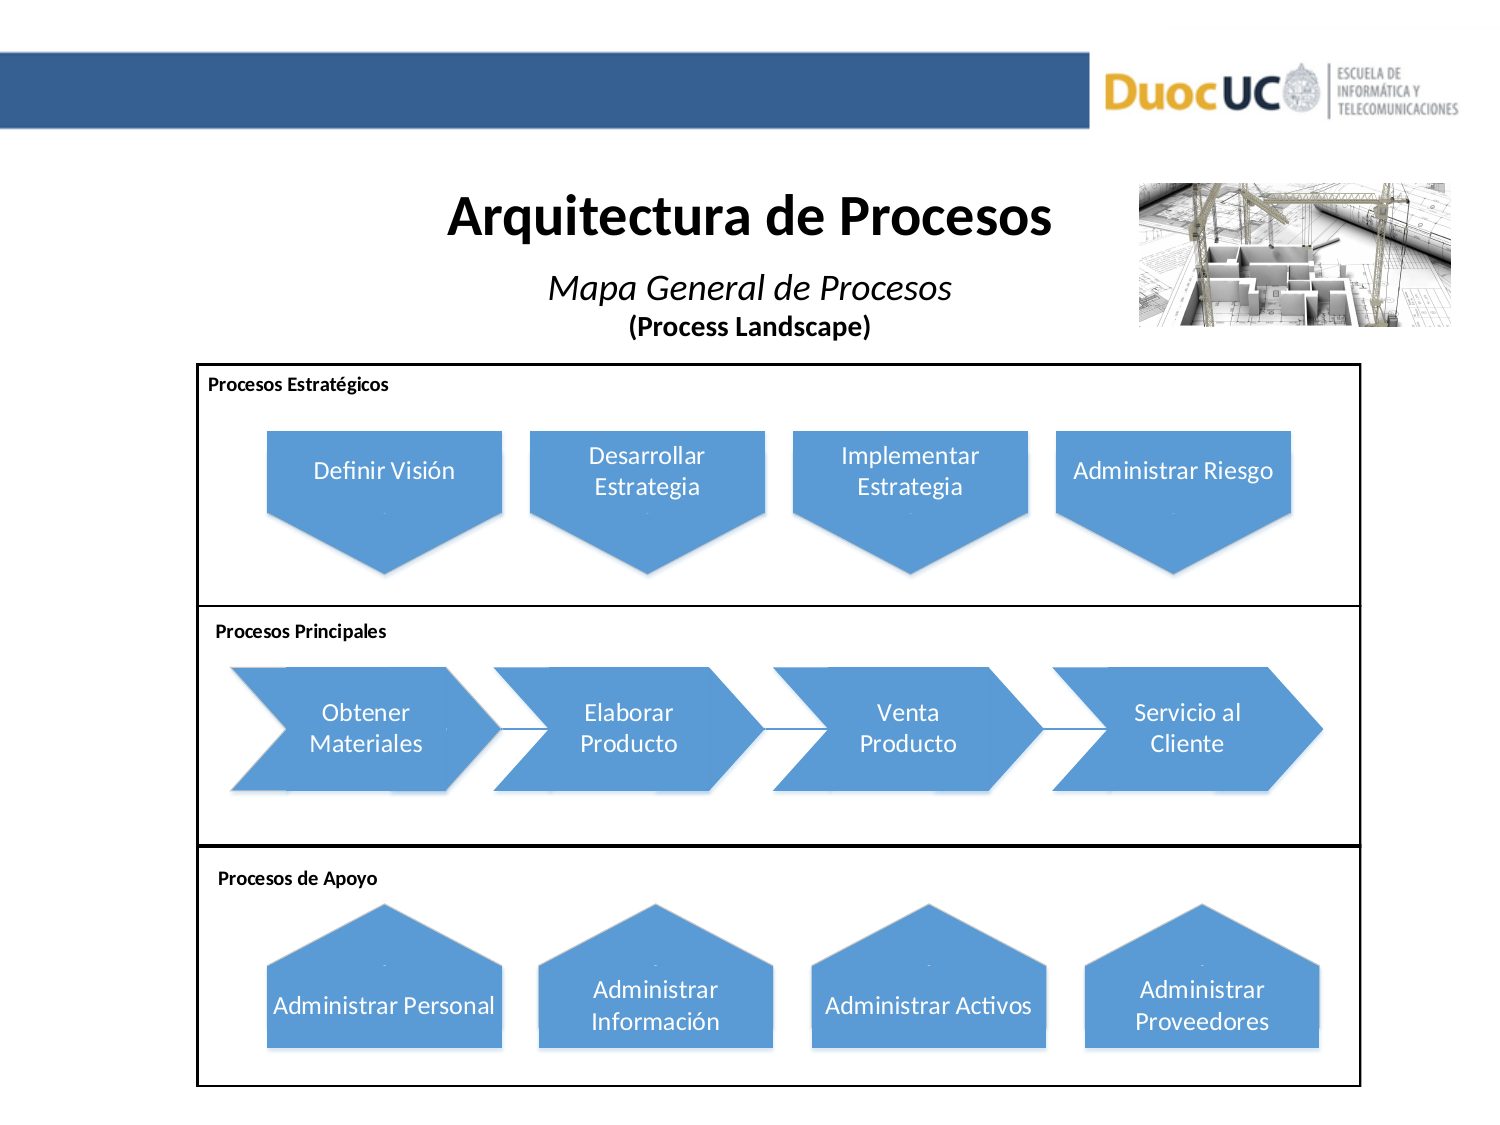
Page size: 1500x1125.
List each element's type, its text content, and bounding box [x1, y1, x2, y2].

picture [0, 183, 1500, 1125]
picture [0, 0, 1500, 169]
text_box Mapa General de Procesos (Process Landscape) [419, 255, 1081, 350]
text_box Arquitectura de Procesos [0, 169, 1500, 255]
